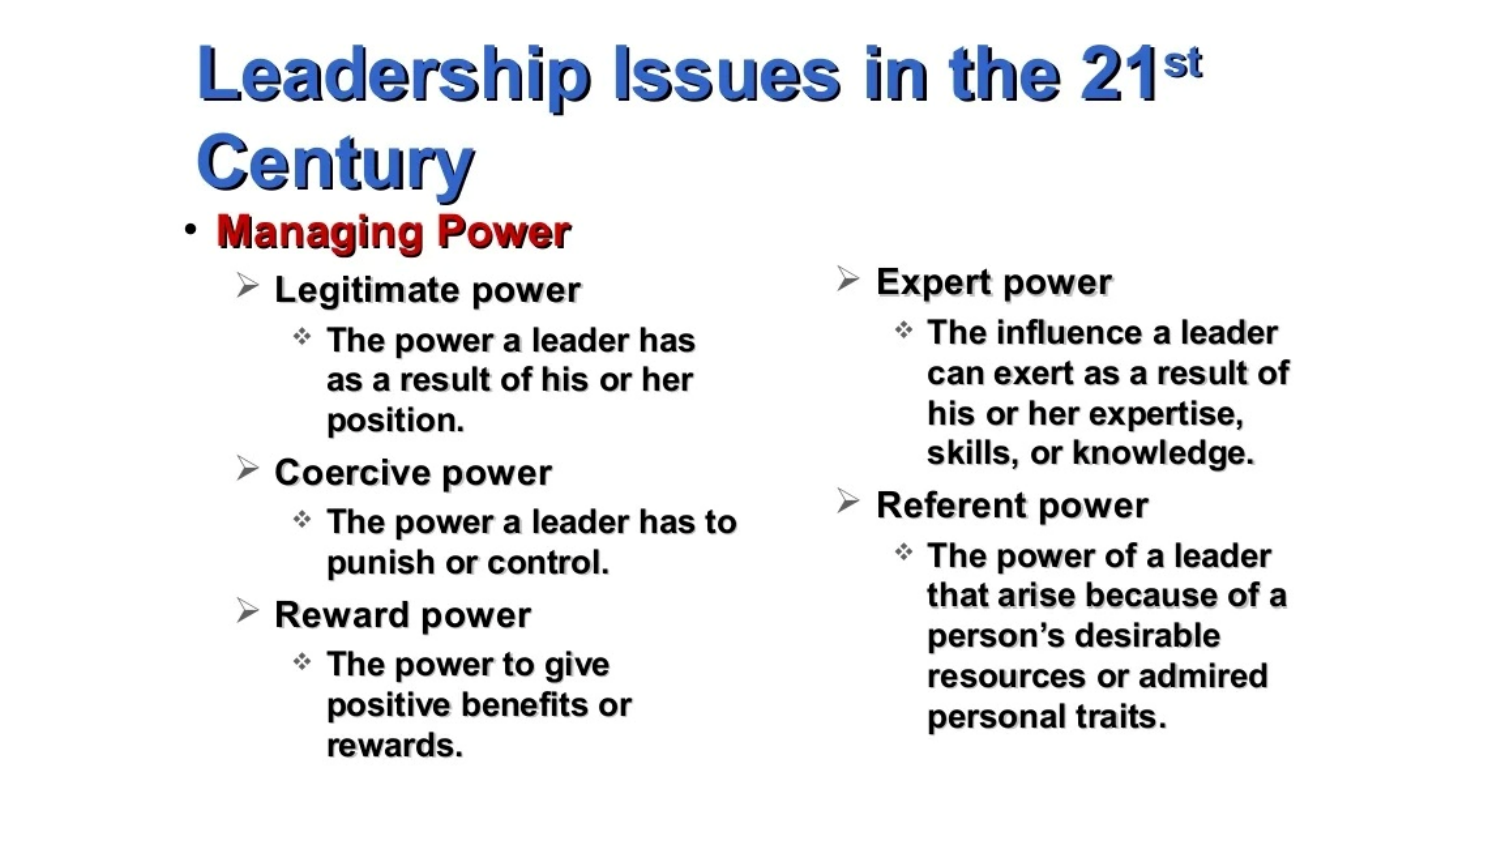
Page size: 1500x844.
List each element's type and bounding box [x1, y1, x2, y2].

picture [128, 0, 1372, 844]
